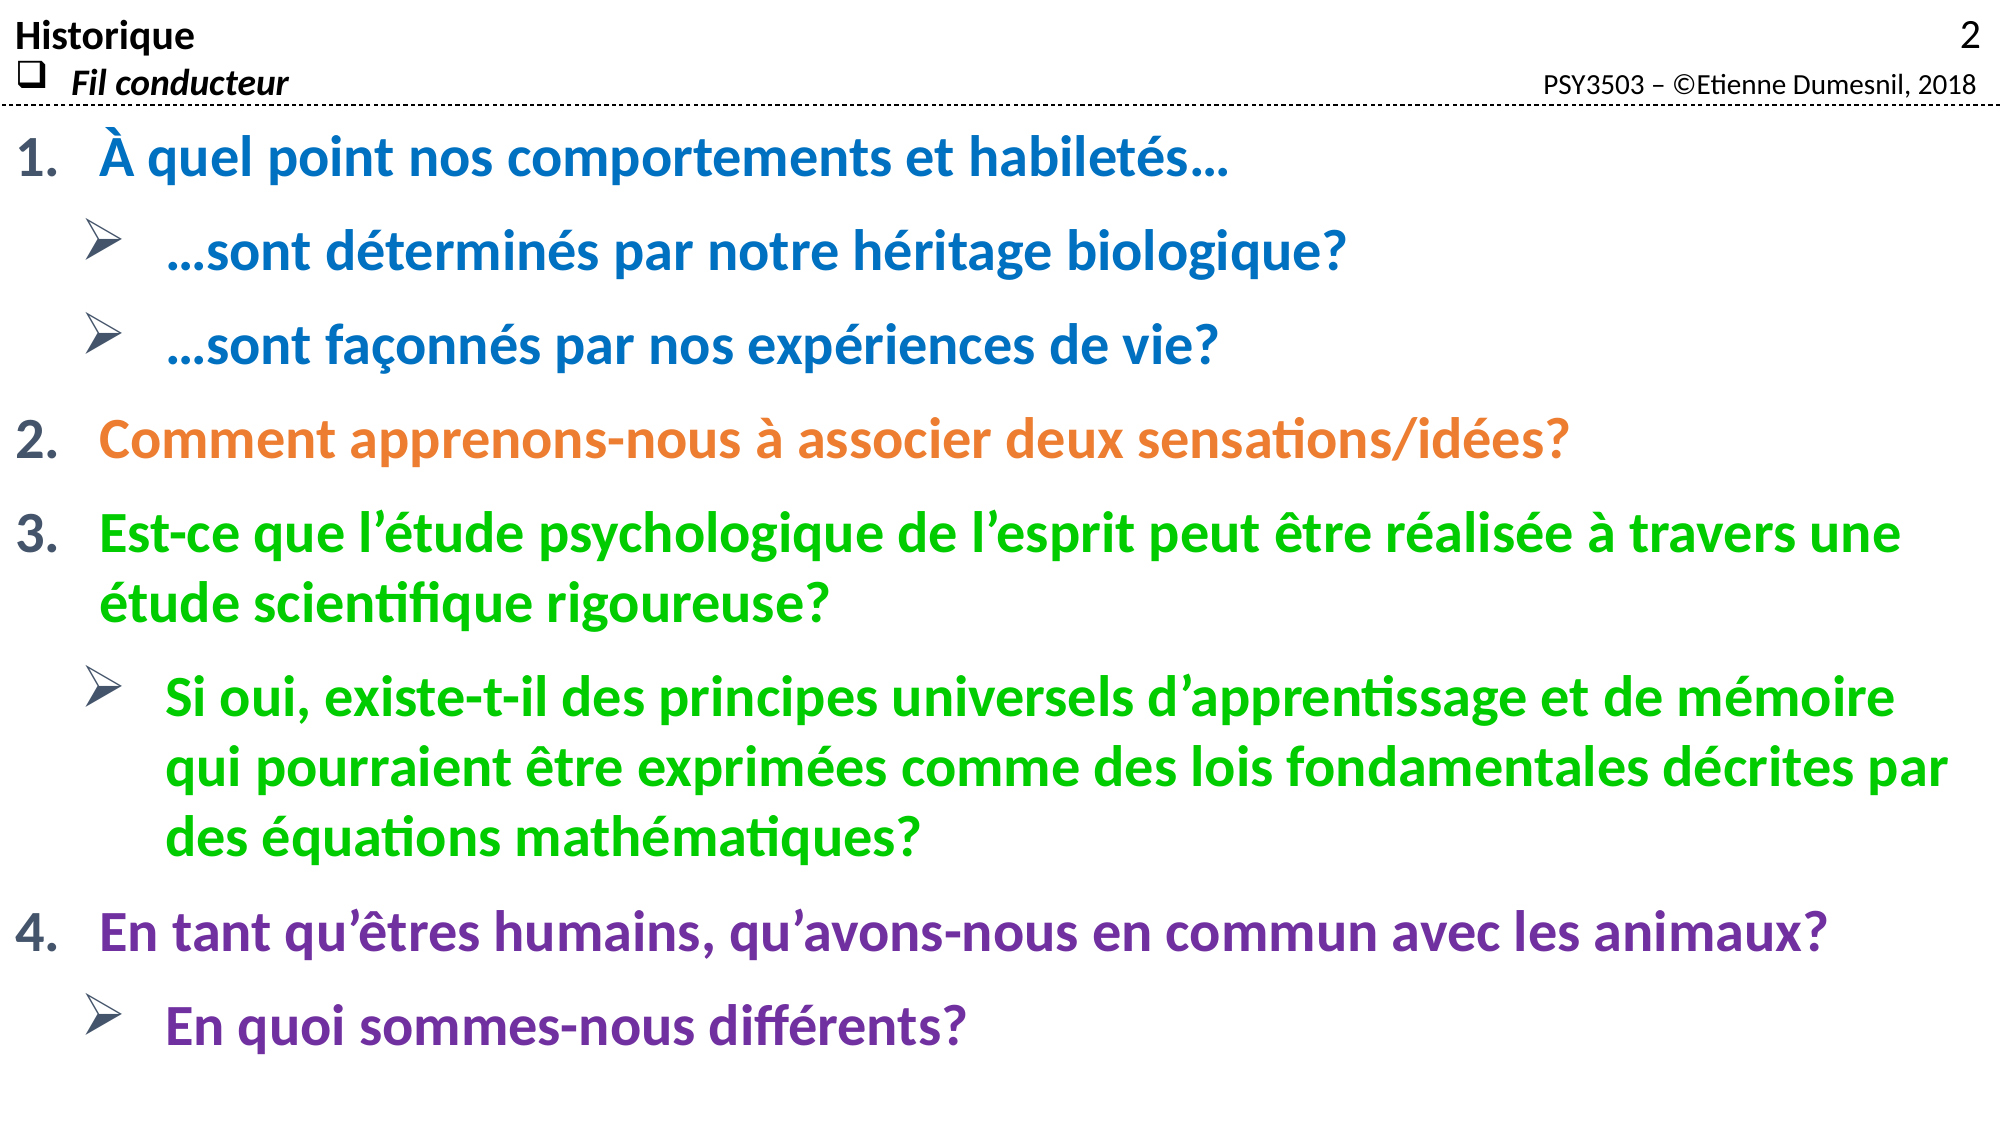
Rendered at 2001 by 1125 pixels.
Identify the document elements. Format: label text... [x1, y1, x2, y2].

text_box Historique Fil conducteur [0, 0, 1530, 105]
text_box À quel point nos comportements et habiletés… …sont déterminés par notre héritage biologique? …sont façonnés par nos expériences de vie? Comment apprenons-nous à associer deux sensations/idées? Est-ce que l’étude psychologique de l’esprit peut être réalisée à travers une étude scientifique rigoureuse? Si oui, existe-t-il des principes universels d’apprentissage et de mémoire qui pourraient être exprimées comme des lois fondamentales décrites par des équations mathématiques? En tant qu’êtres humains, qu’avons-nous en commun avec les animaux? En quoi sommes-nous différents? [0, 110, 2000, 1125]
